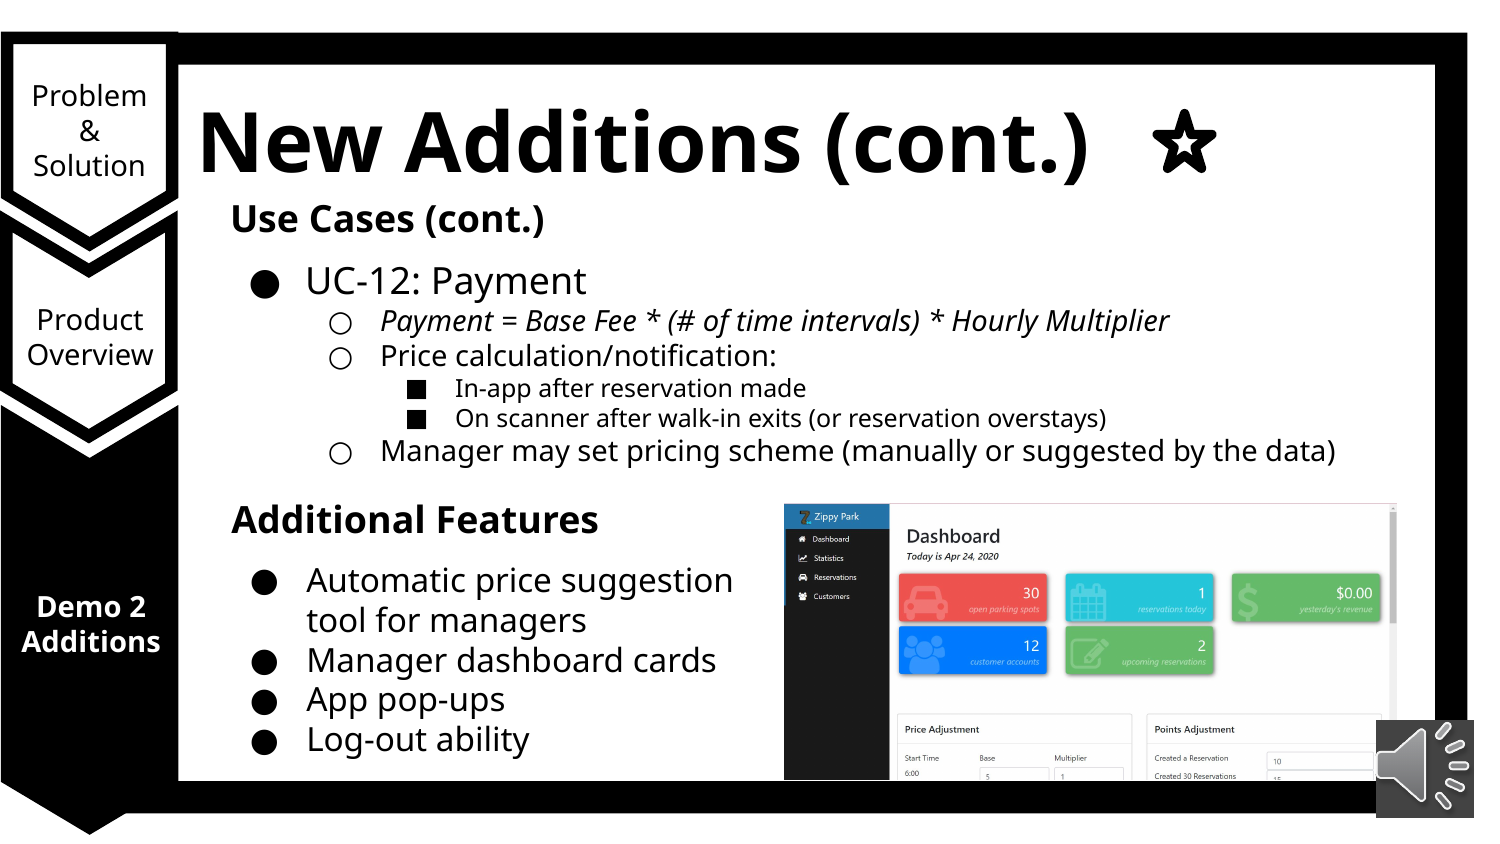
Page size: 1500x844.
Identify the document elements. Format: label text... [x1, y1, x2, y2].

text_box [1155, 111, 1214, 171]
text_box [0, 21, 182, 833]
picture [784, 502, 1476, 819]
text_box Additional Features Automatic price suggestion tool for managers Manager dashboard cards App pop-ups Log-out ability [216, 481, 777, 800]
text_box Use Cases (cont.) UC-12: Payment Payment = Base Fee * (# of time intervals) * Hourly Multiplier Price calculation/notification: In-app after reservation made On scanner after walk-in exits (or reservation overstays) Manager may set pricing scheme (manually or suggested by the data) [214, 179, 1394, 482]
title New Additions (cont.) [186, 67, 1429, 205]
